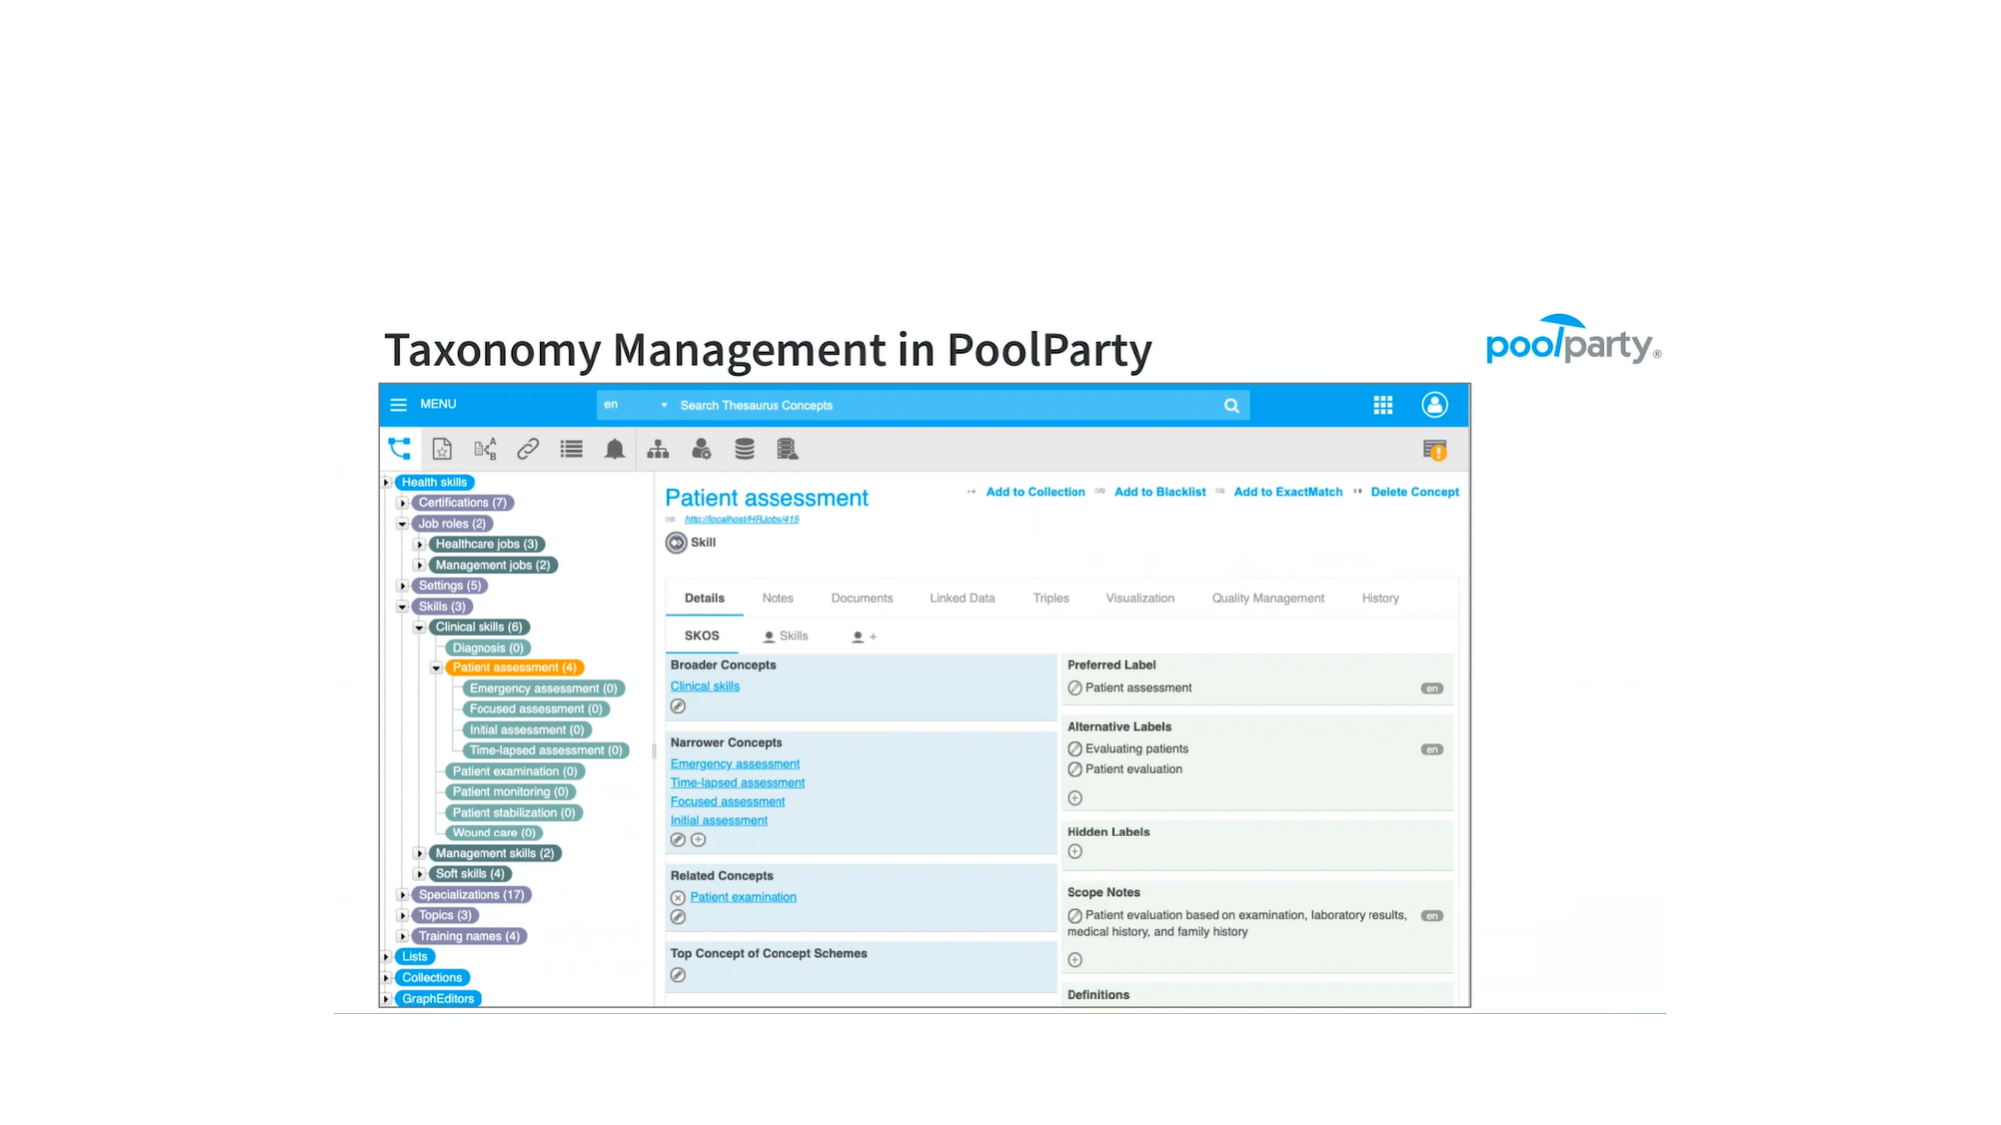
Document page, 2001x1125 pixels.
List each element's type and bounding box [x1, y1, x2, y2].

list [334, 299, 1666, 1014]
